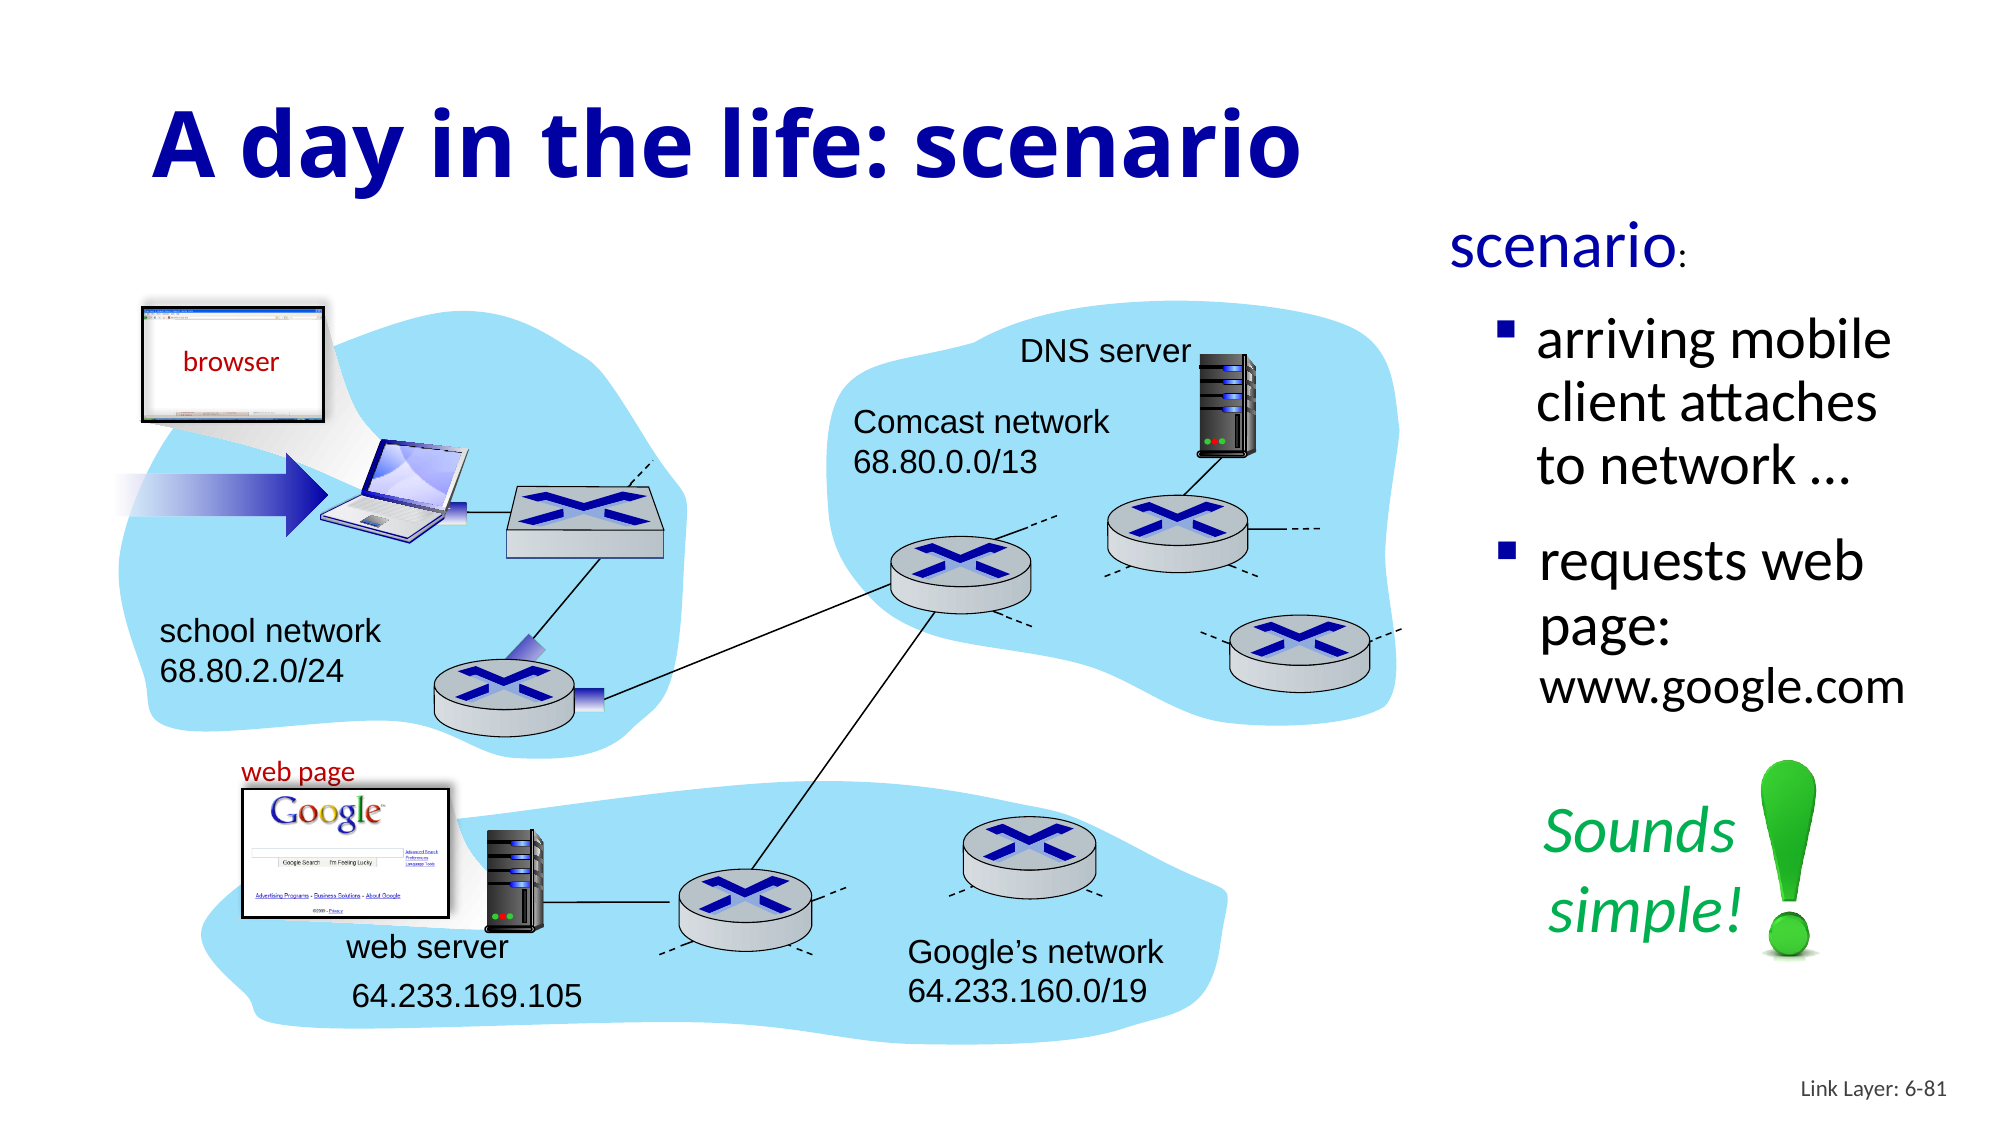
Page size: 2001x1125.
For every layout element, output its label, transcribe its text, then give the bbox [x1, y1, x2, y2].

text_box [1248, 524, 1320, 534]
text_box scenario: [1434, 193, 1703, 289]
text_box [966, 601, 1032, 627]
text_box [763, 935, 813, 955]
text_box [890, 536, 1031, 614]
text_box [1197, 354, 1257, 458]
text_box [1200, 631, 1229, 651]
title A day in the life: scenario [137, 74, 1863, 221]
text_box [319, 439, 470, 547]
text_box 64.233.169.105 [336, 966, 598, 1022]
text_box web server [331, 930, 525, 973]
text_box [679, 869, 812, 952]
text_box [949, 877, 963, 897]
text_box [1107, 495, 1248, 573]
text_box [812, 887, 846, 907]
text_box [485, 829, 544, 933]
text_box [139, 307, 381, 491]
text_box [659, 935, 708, 955]
text_box [575, 688, 605, 712]
text_box arriving mobile client attaches to network … [1456, 300, 1929, 517]
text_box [1104, 557, 1153, 577]
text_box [225, 745, 490, 930]
text_box Google’s network 64.233.160.0/19 [892, 922, 1189, 1017]
text_box Comcast network 68.80.0.0/13 [838, 392, 1135, 488]
text_box school network 68.80.2.0/24 [144, 601, 406, 697]
slide_number Link Layer: 6-81 [1512, 1056, 1963, 1117]
text_box [111, 472, 319, 539]
text_box [826, 300, 1400, 726]
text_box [434, 659, 575, 737]
text_box [201, 781, 1228, 1045]
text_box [1370, 628, 1402, 654]
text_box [1096, 877, 1103, 897]
text_box [506, 634, 546, 659]
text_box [991, 515, 1057, 541]
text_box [1209, 557, 1258, 577]
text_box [506, 486, 664, 559]
text_box DNS server [1004, 321, 1207, 417]
text_box requests web page: www.google.com [1456, 521, 1929, 738]
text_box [1229, 615, 1370, 693]
text_box [118, 310, 688, 759]
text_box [963, 816, 1096, 900]
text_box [1524, 730, 1923, 995]
